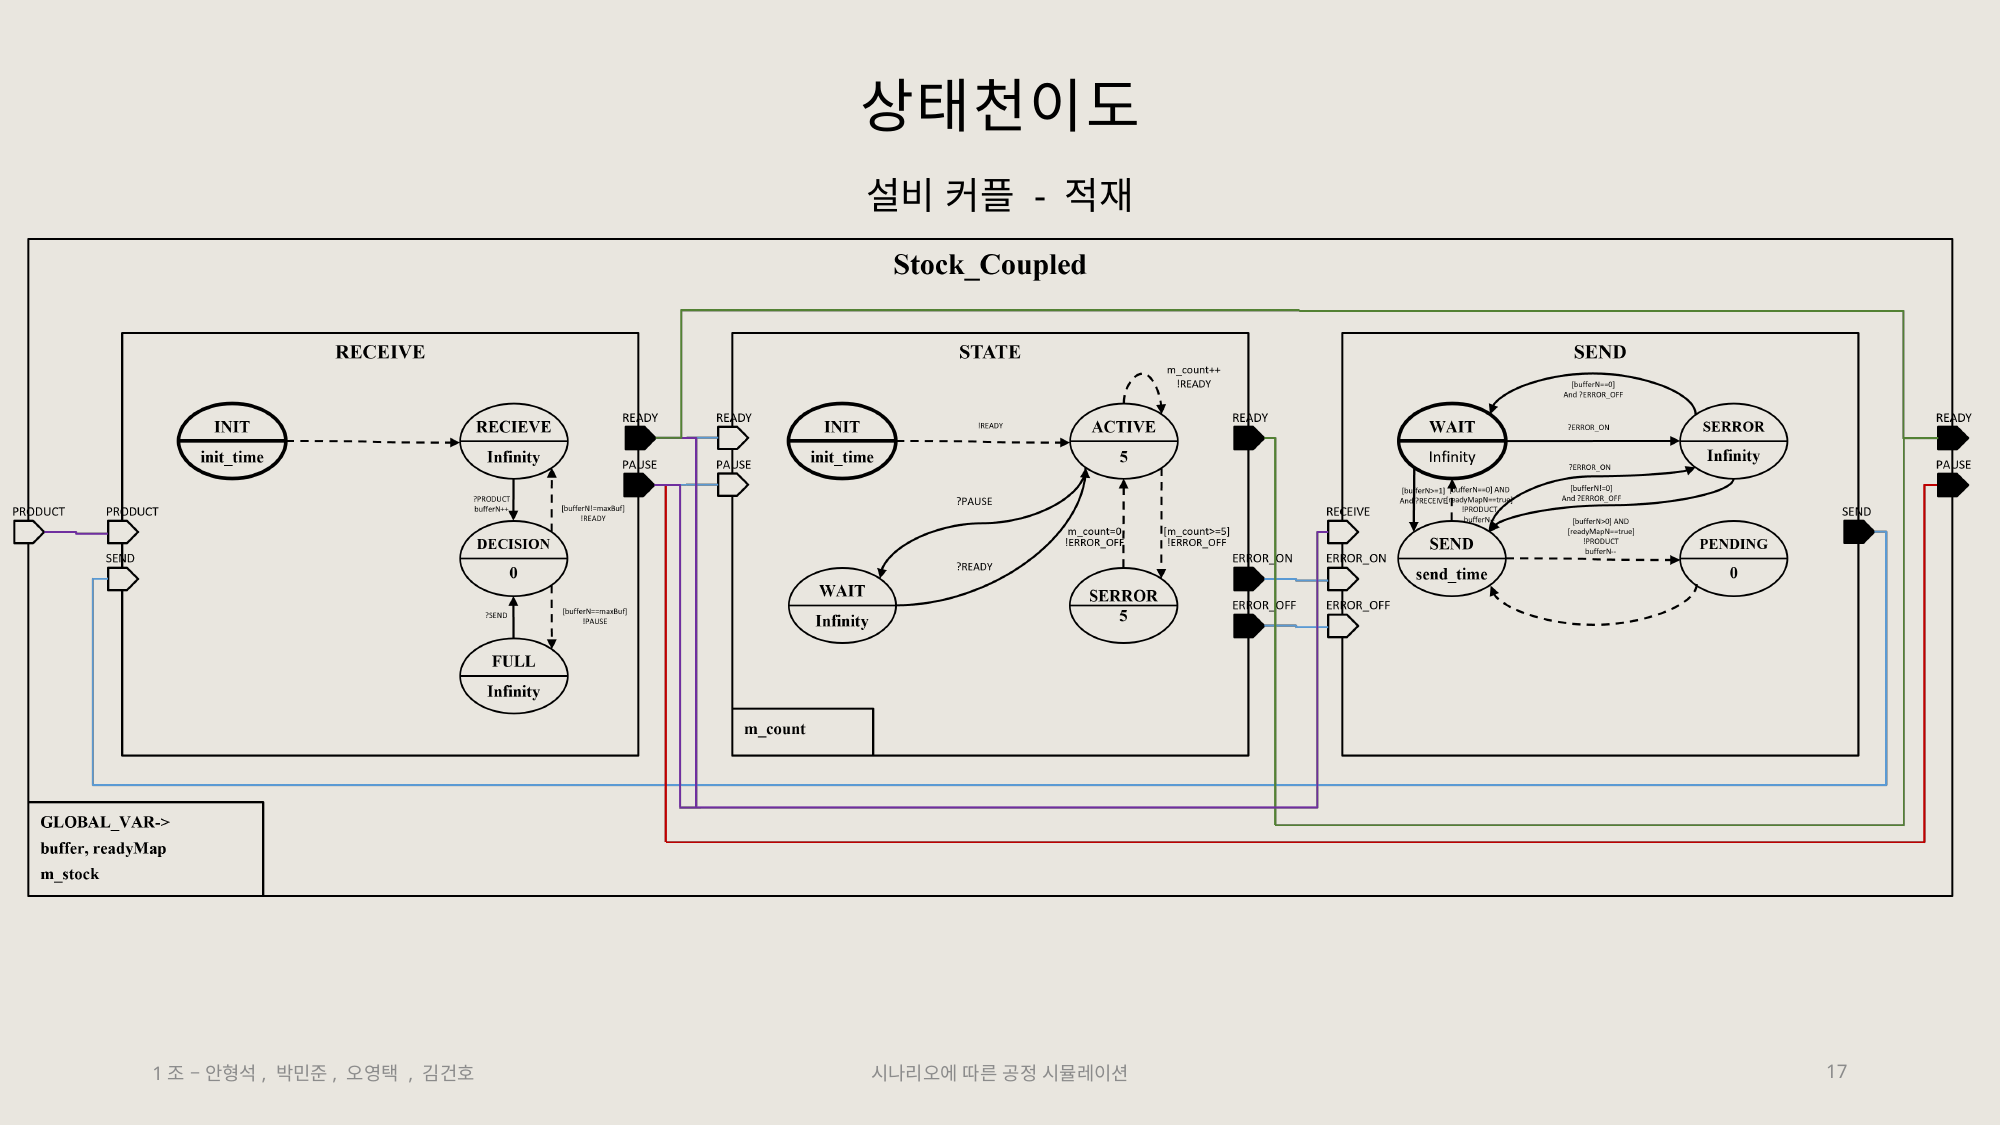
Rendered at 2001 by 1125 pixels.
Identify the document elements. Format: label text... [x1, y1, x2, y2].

title 상태천이도 [137, 0, 1863, 169]
slide_number 1조 – 안형석, 박민준, 오영택 , 김건호 [137, 1042, 588, 1103]
list 설비 커플 - 적재 [0, 169, 2000, 252]
footer 시나리오에 따른 공정 시뮬레이션 [662, 1042, 1338, 1103]
slide_number 17 [1412, 1042, 1863, 1103]
picture [0, 236, 1985, 897]
